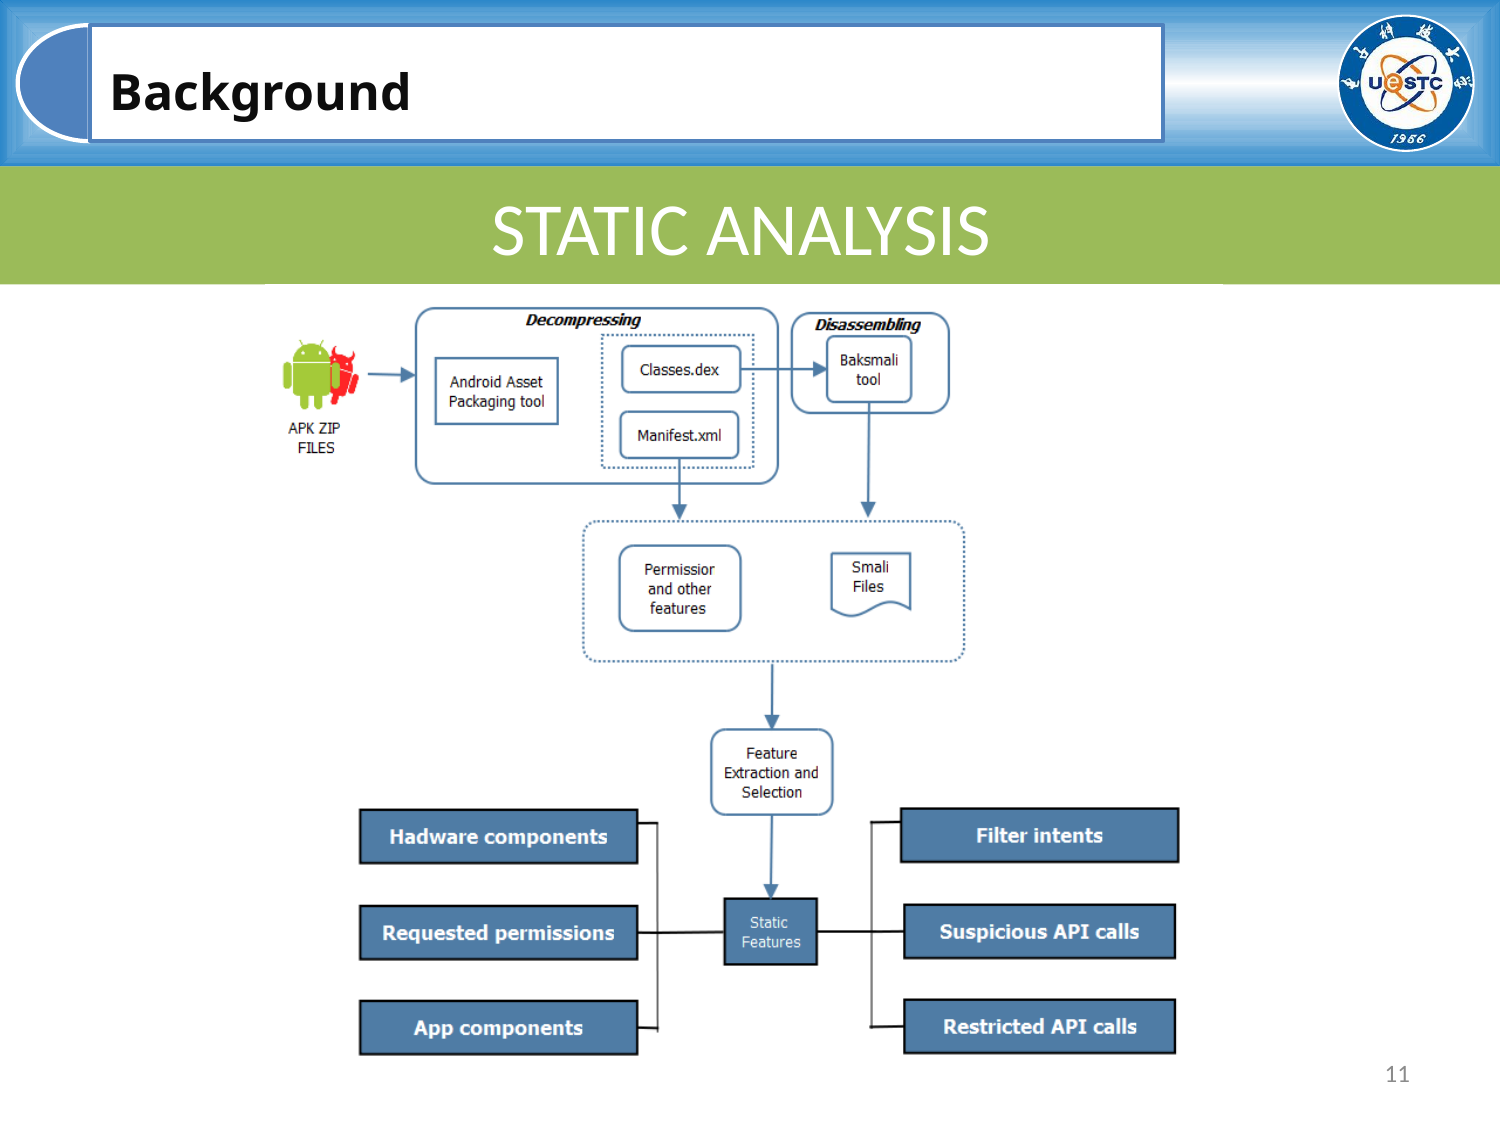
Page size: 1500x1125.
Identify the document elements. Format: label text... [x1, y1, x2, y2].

slide_number 11 [1074, 1042, 1425, 1103]
picture [265, 284, 1223, 1068]
text_box STATIC ANALYSIS [0, 173, 1500, 287]
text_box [0, 0, 1500, 167]
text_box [17, 24, 1200, 142]
